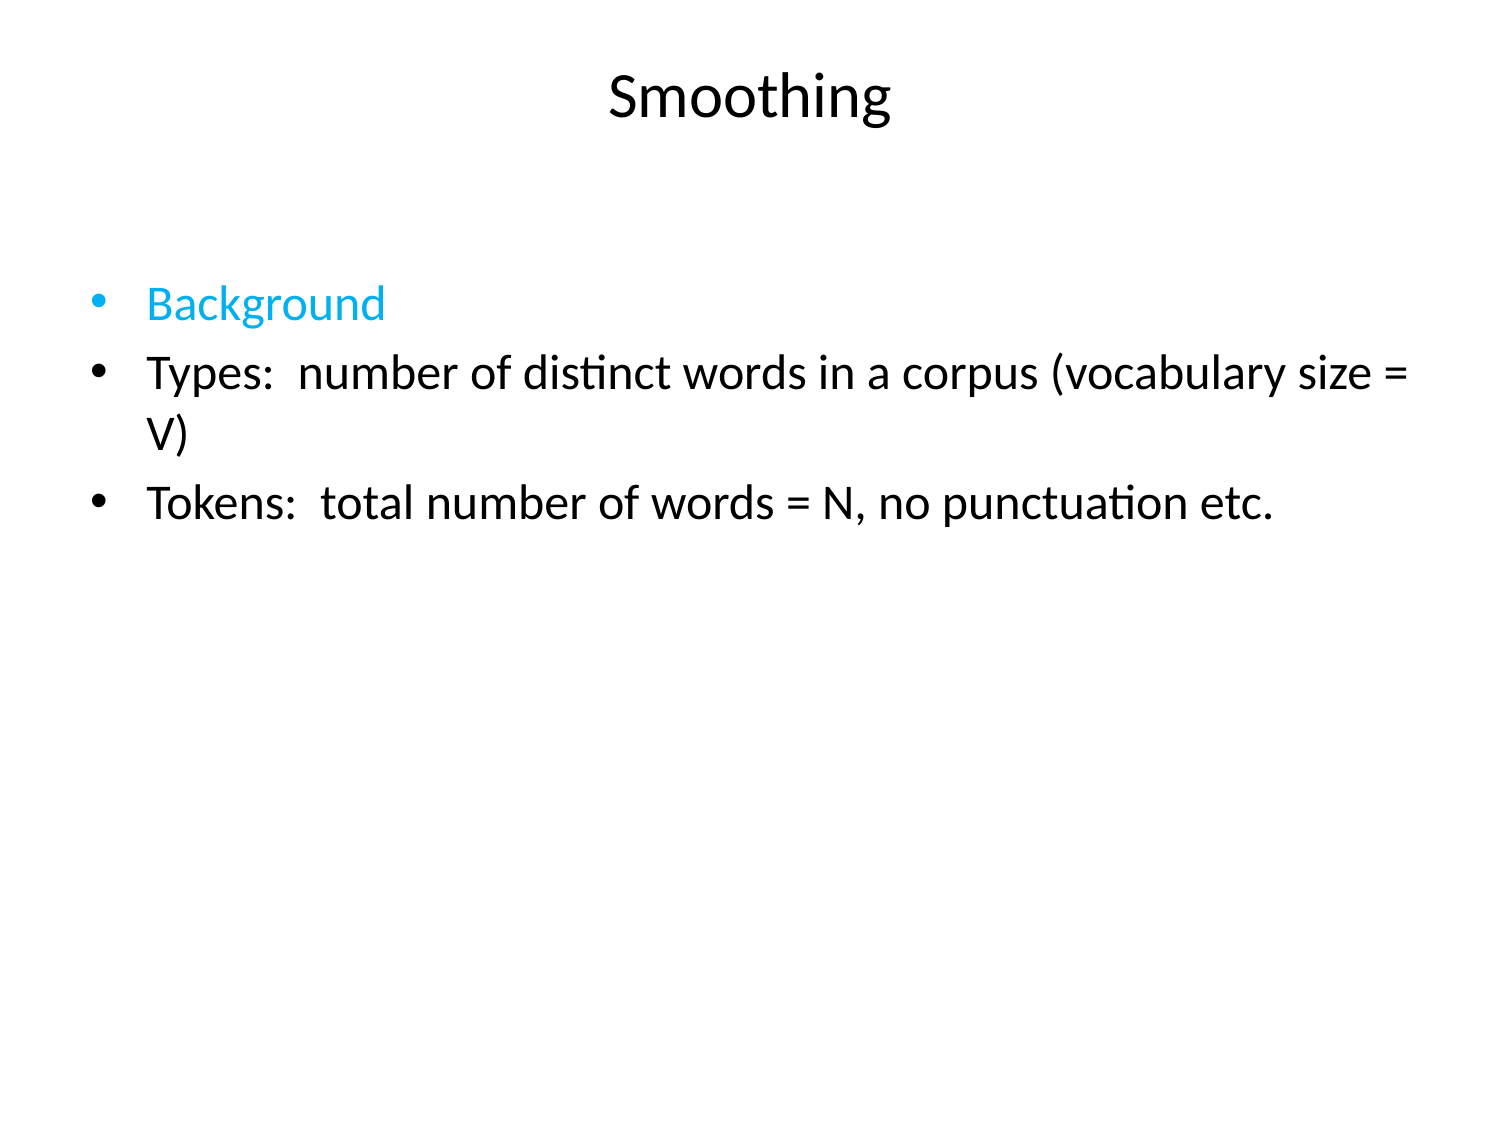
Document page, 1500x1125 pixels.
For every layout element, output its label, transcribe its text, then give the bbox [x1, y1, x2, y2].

title Smoothing [75, 45, 1425, 233]
list Background Types: number of distinct words in a corpus (vocabulary size = V) Tokens: total number of words = N, no punctuation etc. [75, 262, 1425, 1005]
